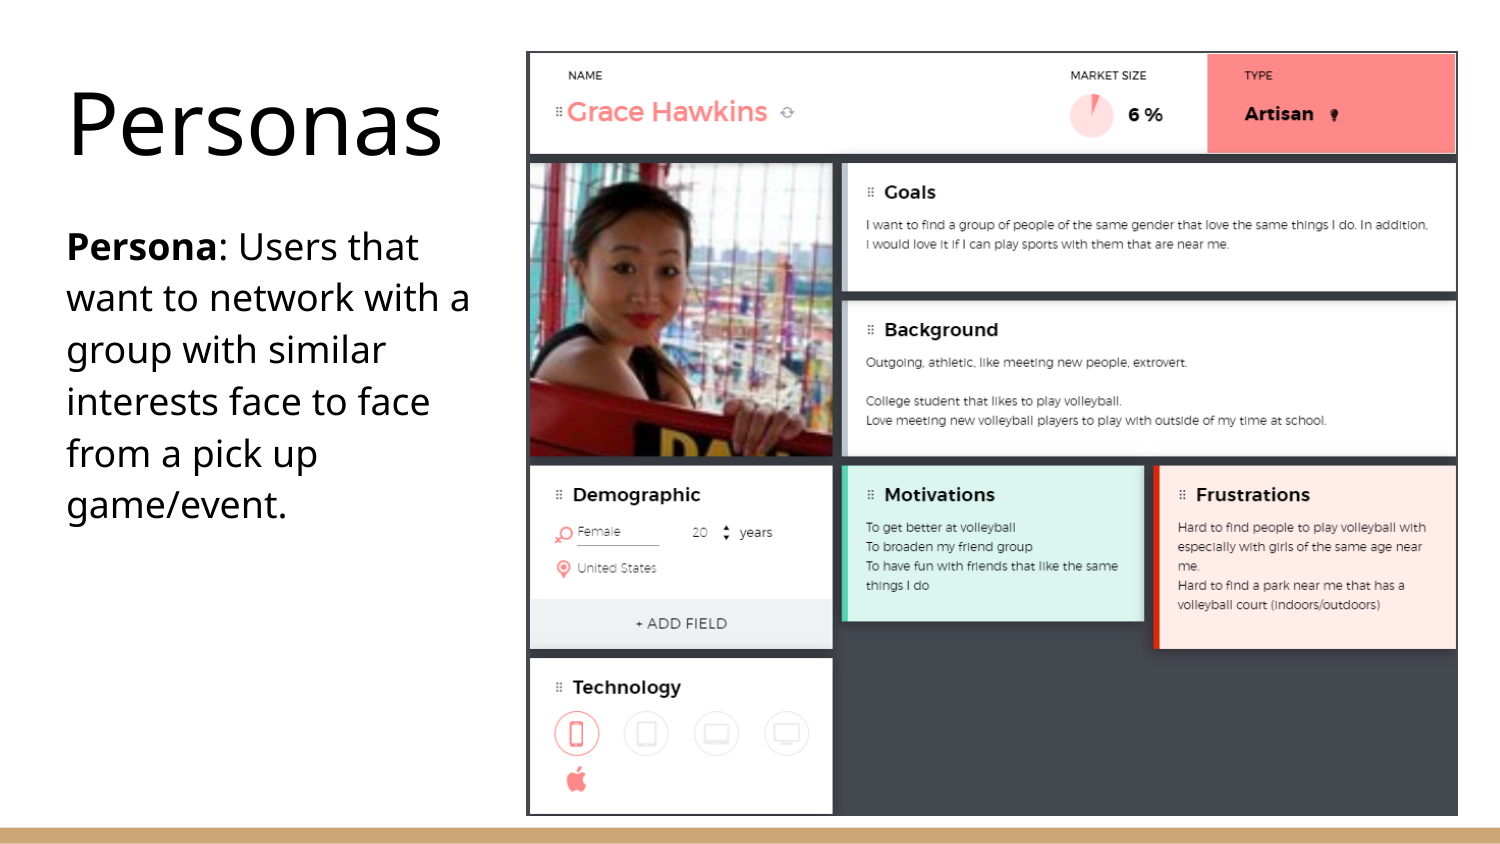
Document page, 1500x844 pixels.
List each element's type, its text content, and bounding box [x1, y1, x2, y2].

title Personas [51, 51, 525, 189]
picture [526, 51, 1458, 816]
list Persona: Users that want to network with a group with similar interests face to face from a pick up game/event. [51, 200, 512, 752]
